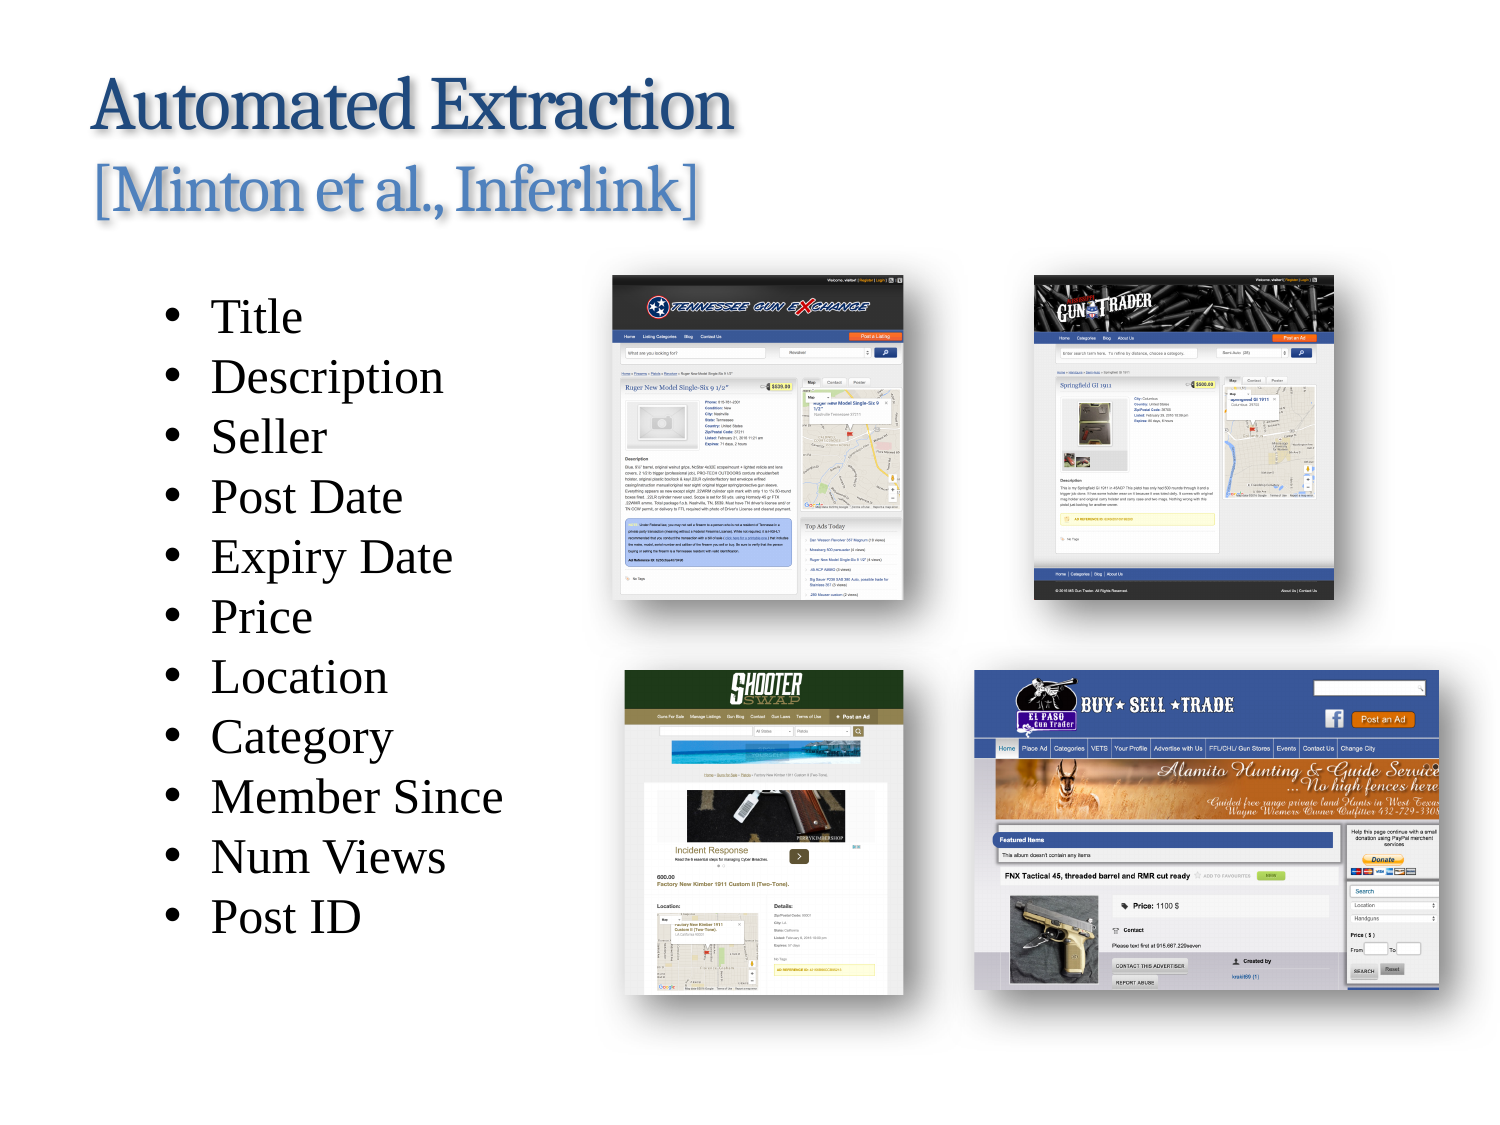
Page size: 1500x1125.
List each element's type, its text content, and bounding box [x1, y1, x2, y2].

text_box Title Description Seller Post Date Expiry Date Price Location Category Member Since Num Views Post ID [148, 276, 519, 952]
picture [624, 669, 905, 996]
title Automated Extraction [Minton et al., Inferlink] [75, 45, 1434, 233]
picture [973, 669, 1440, 991]
picture [611, 274, 904, 601]
picture [1033, 274, 1334, 601]
